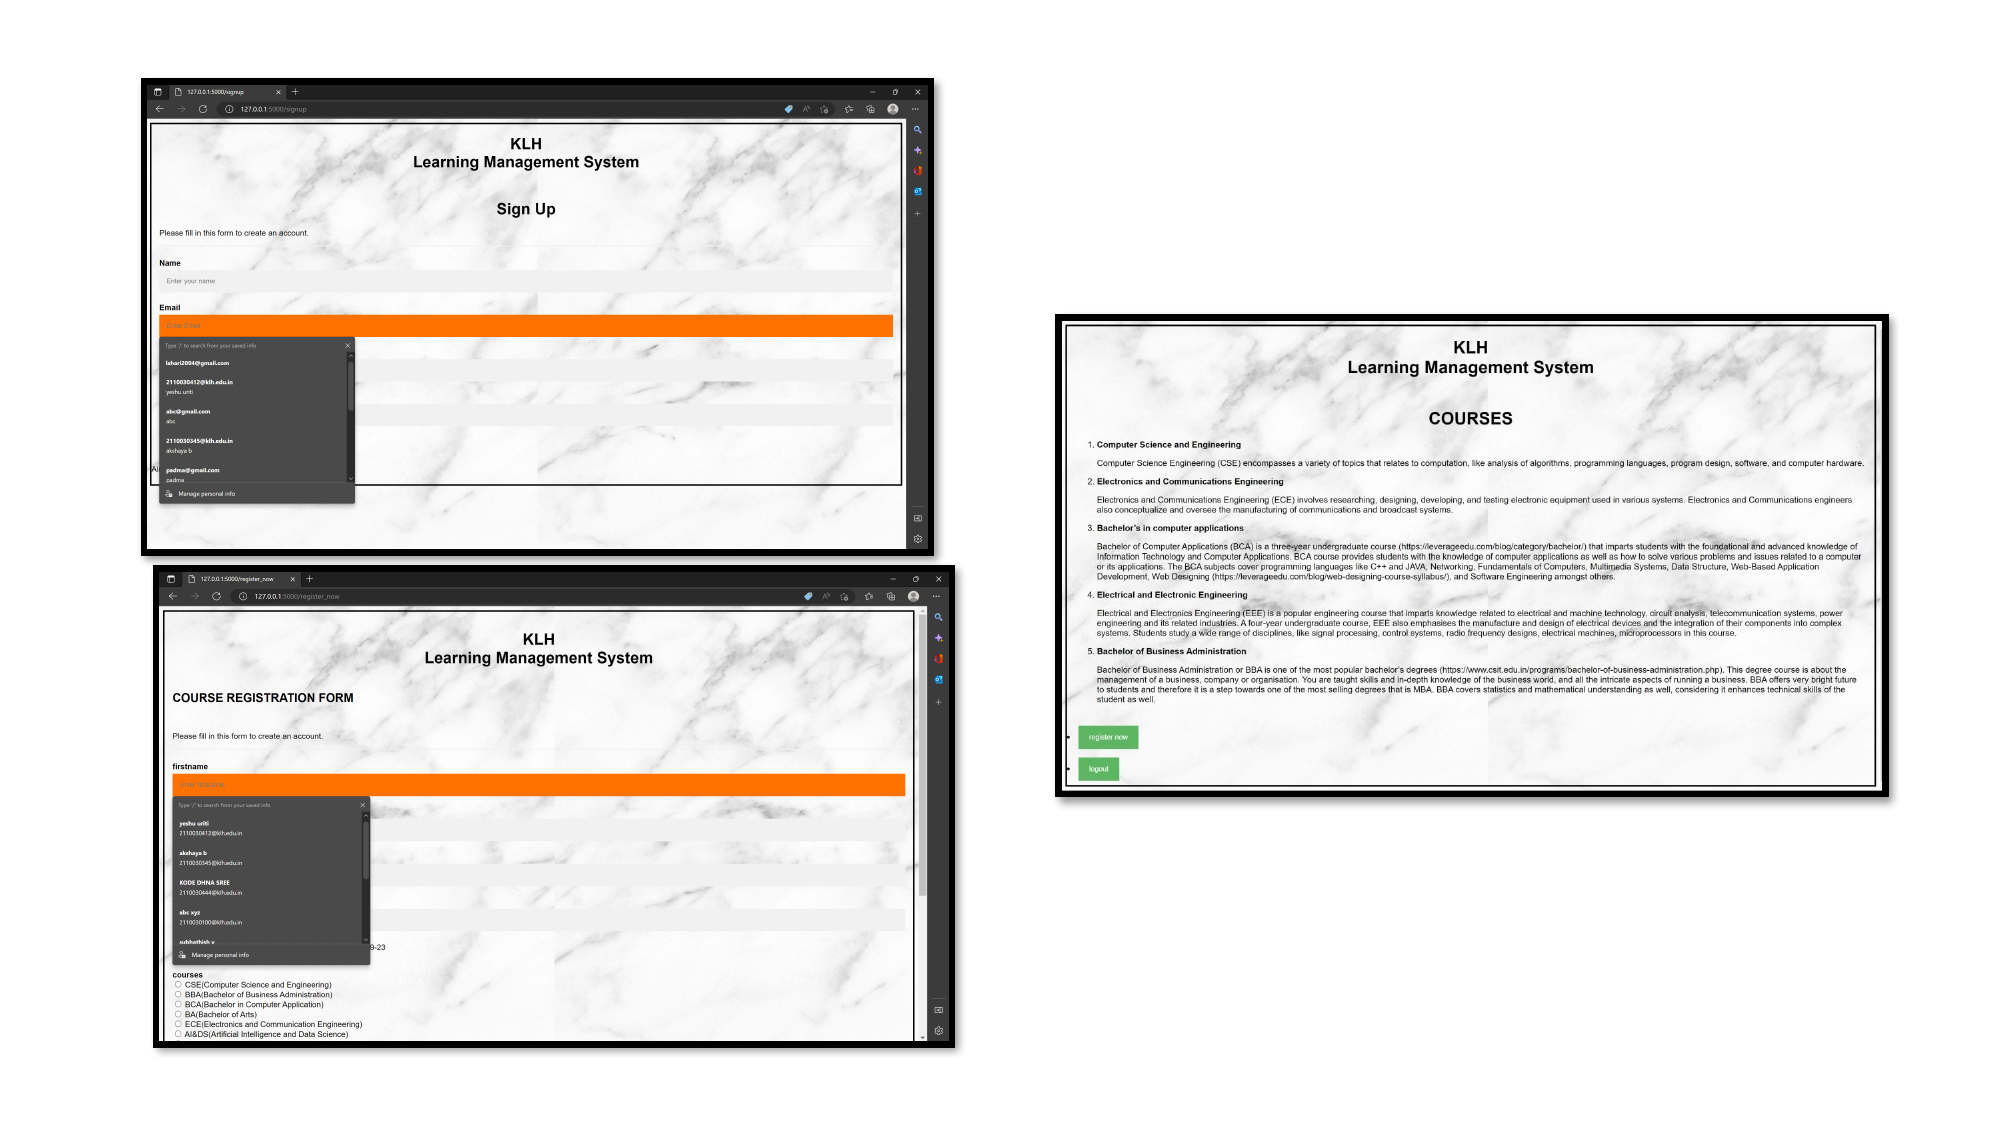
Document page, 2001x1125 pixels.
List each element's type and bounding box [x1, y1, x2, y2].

picture [159, 571, 950, 1042]
picture [1061, 320, 1883, 792]
picture [146, 84, 929, 550]
